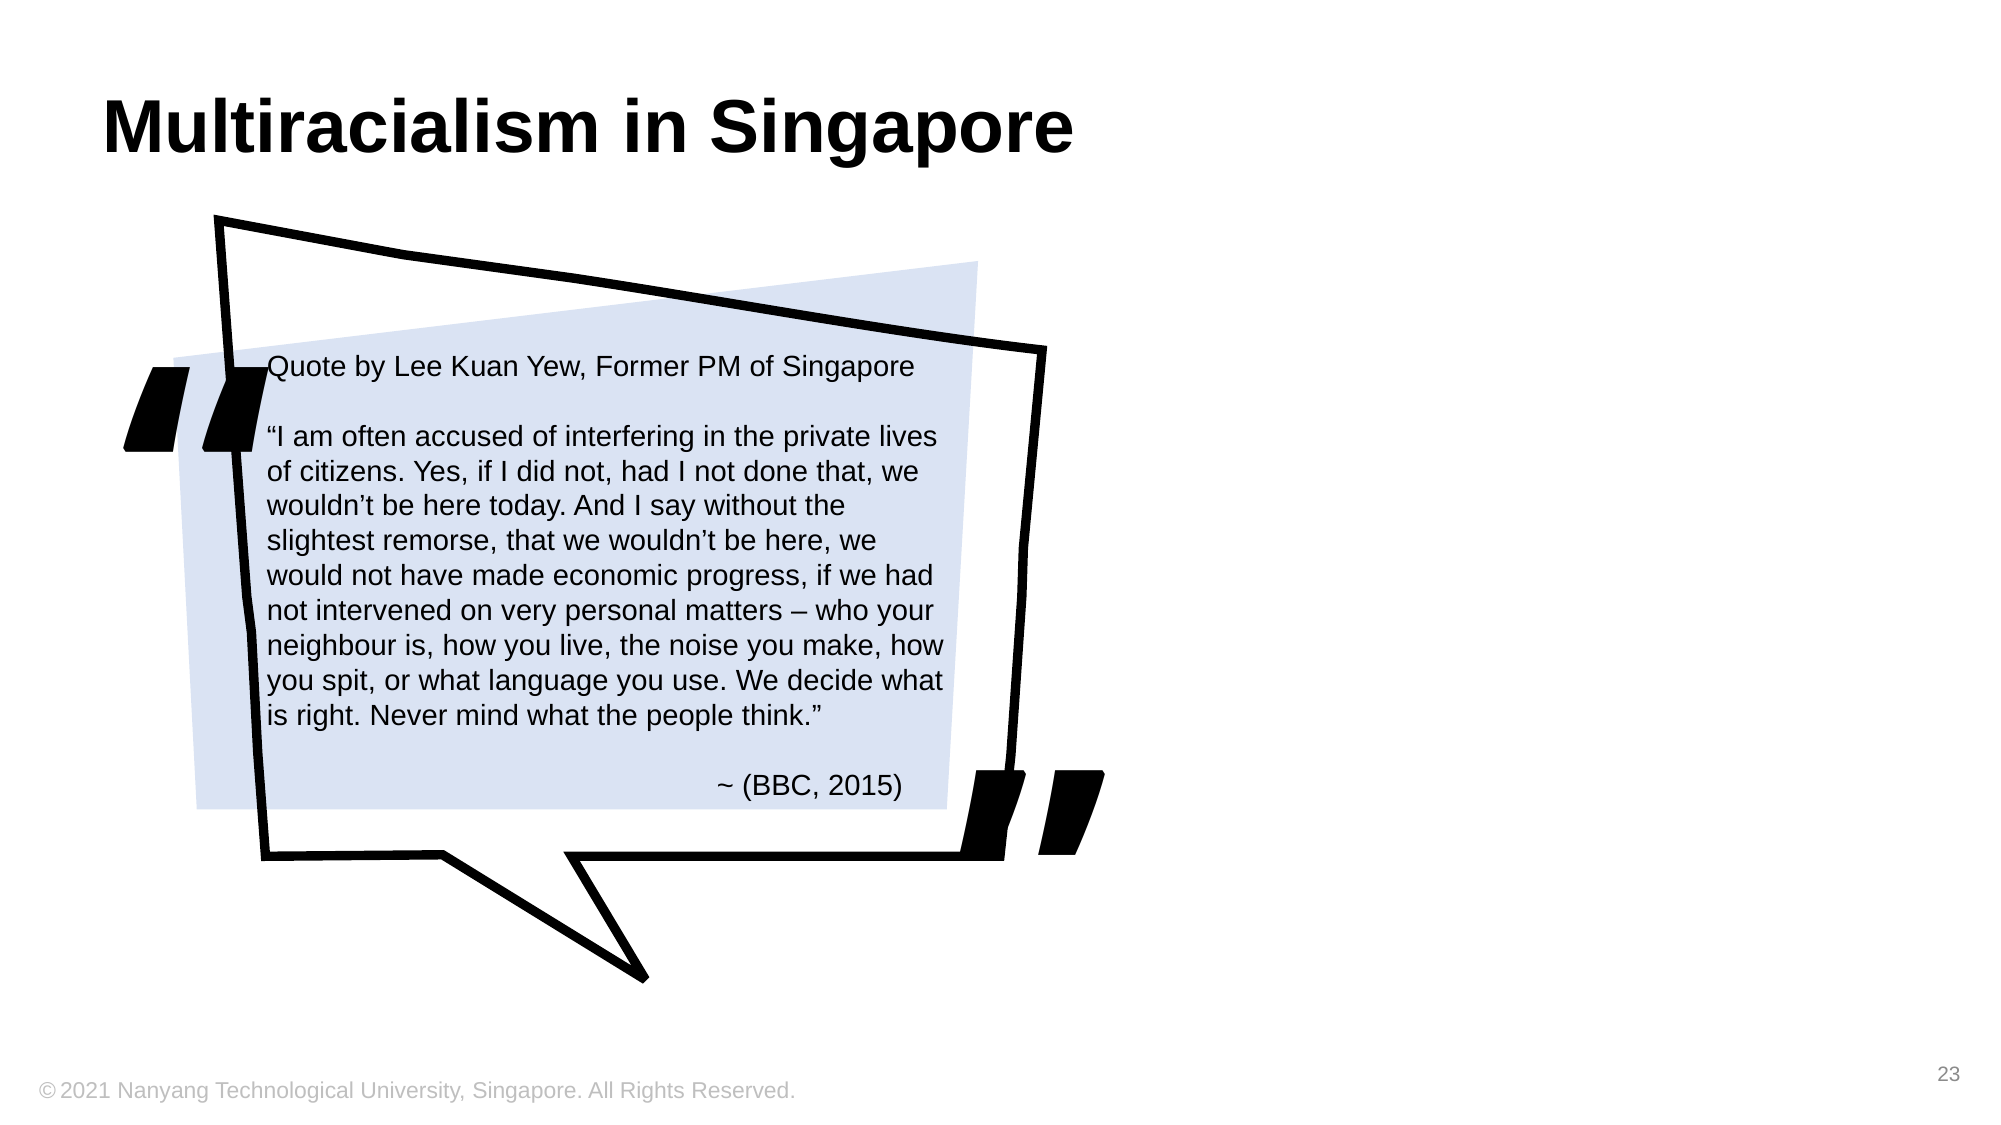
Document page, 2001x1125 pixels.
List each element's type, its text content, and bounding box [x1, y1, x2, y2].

title Multiracialism in Singapore [86, 59, 1812, 198]
text_box [217, 219, 965, 339]
text_box [687, 259, 980, 340]
slide_number 23 [1525, 1042, 1976, 1103]
text_box “ [940, 531, 1125, 962]
text_box Quote by Lee Kuan Yew, Former PM of Singapore “I am often accused of interfering in the private lives of citizens. Yes, if I did not, had I not done that, we wouldn’t be here today. And I say without the slightest remorse, that we wouldn’t be here, we would not have made economic progress, if we had not intervened on very personal matters – who your neighbour is, how you live, the noise you make, how you spit, or what language you use. We decide what is right. Never mind what the people think.” ~ (BBC, 2015) [252, 339, 974, 809]
text_box “ [104, 260, 288, 691]
text_box [260, 809, 940, 981]
text_box [974, 340, 1044, 531]
text_box [189, 691, 261, 811]
